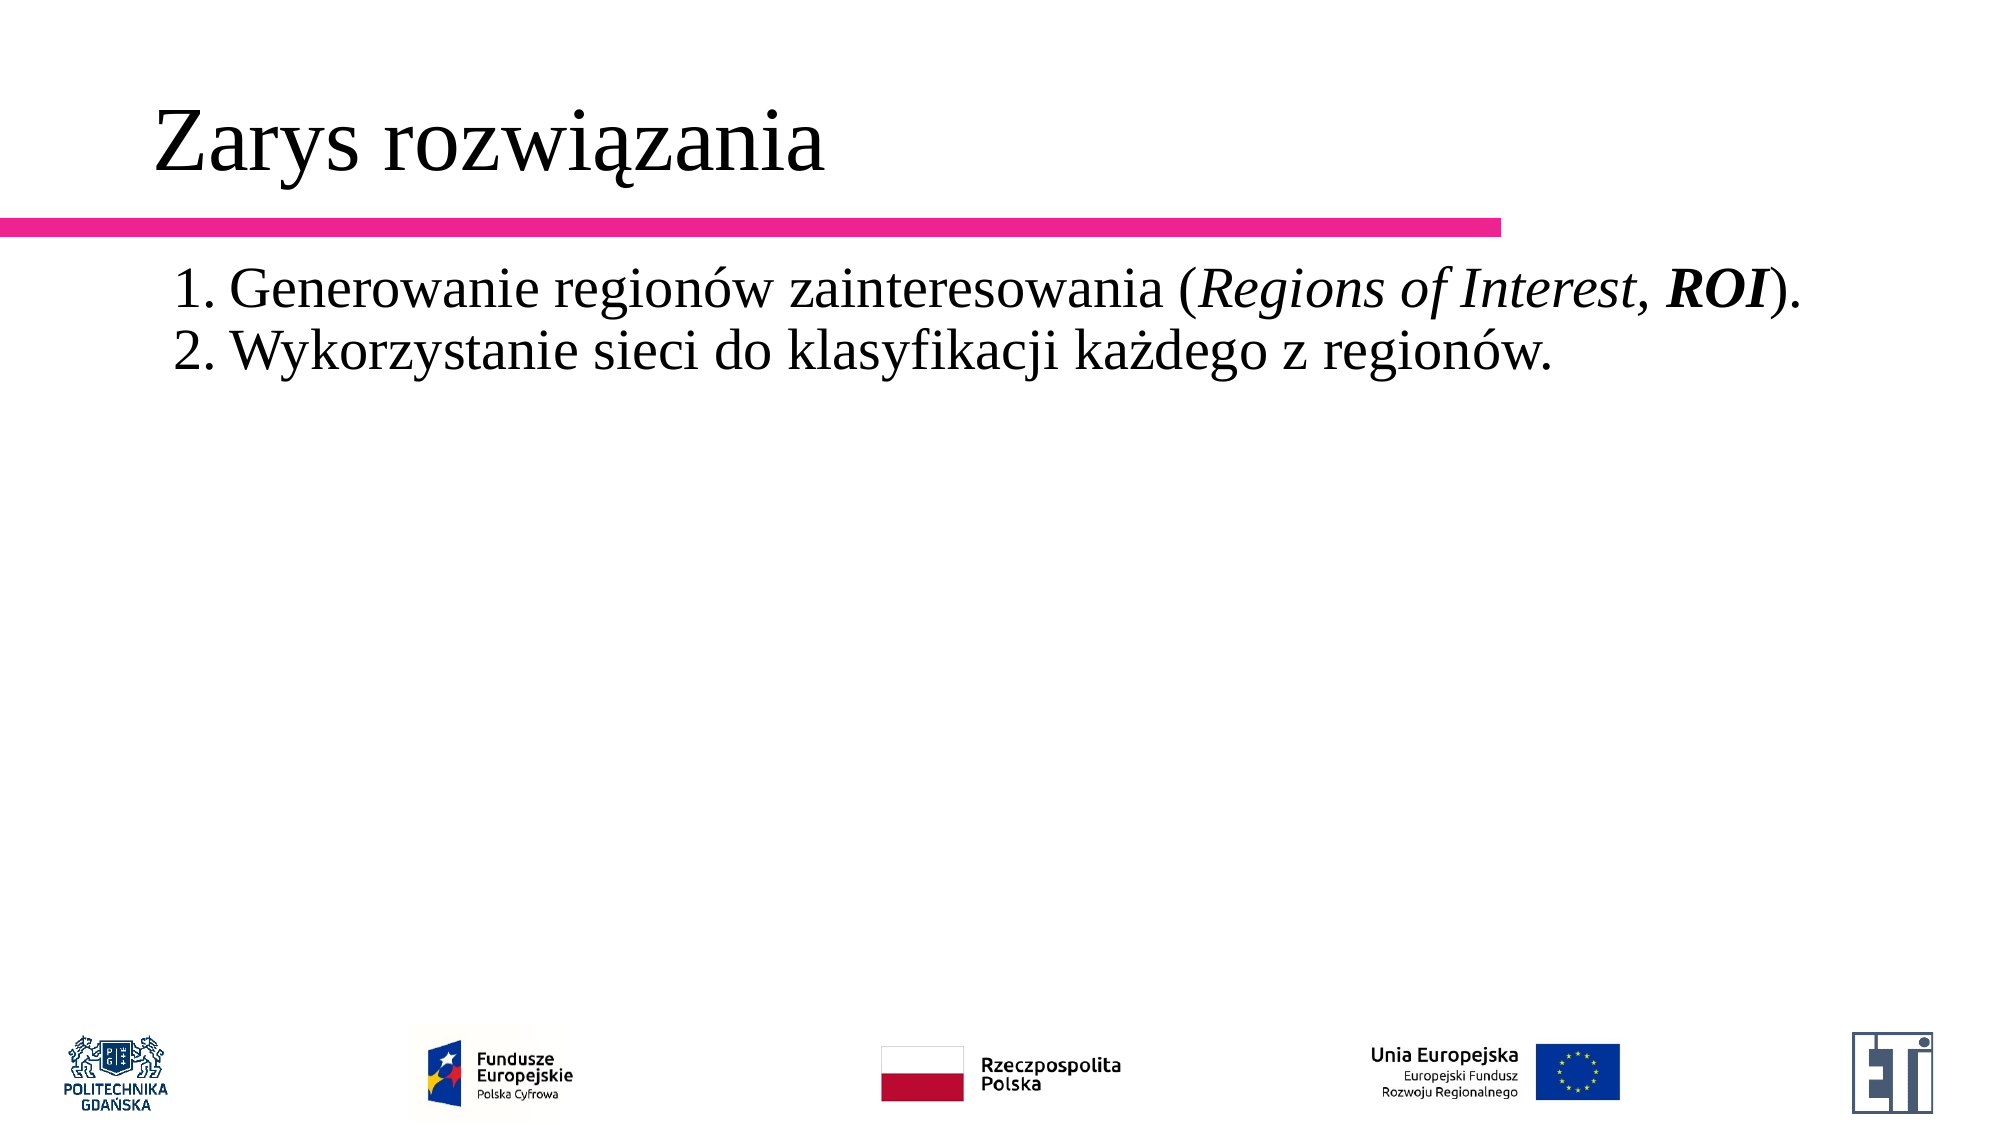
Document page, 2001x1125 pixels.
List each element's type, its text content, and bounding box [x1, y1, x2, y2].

title Zarys rozwiązania [137, 73, 1863, 208]
picture [1353, 1025, 1638, 1118]
picture [1852, 1032, 1934, 1114]
picture [411, 1023, 589, 1123]
list Generowanie regionów zainteresowania (Regions of Interest, ROI). Wykorzystanie sieci do klasyfikacji każdego z regionów. [139, 249, 1865, 1014]
picture [36, 1016, 196, 1125]
picture [862, 1027, 1138, 1119]
